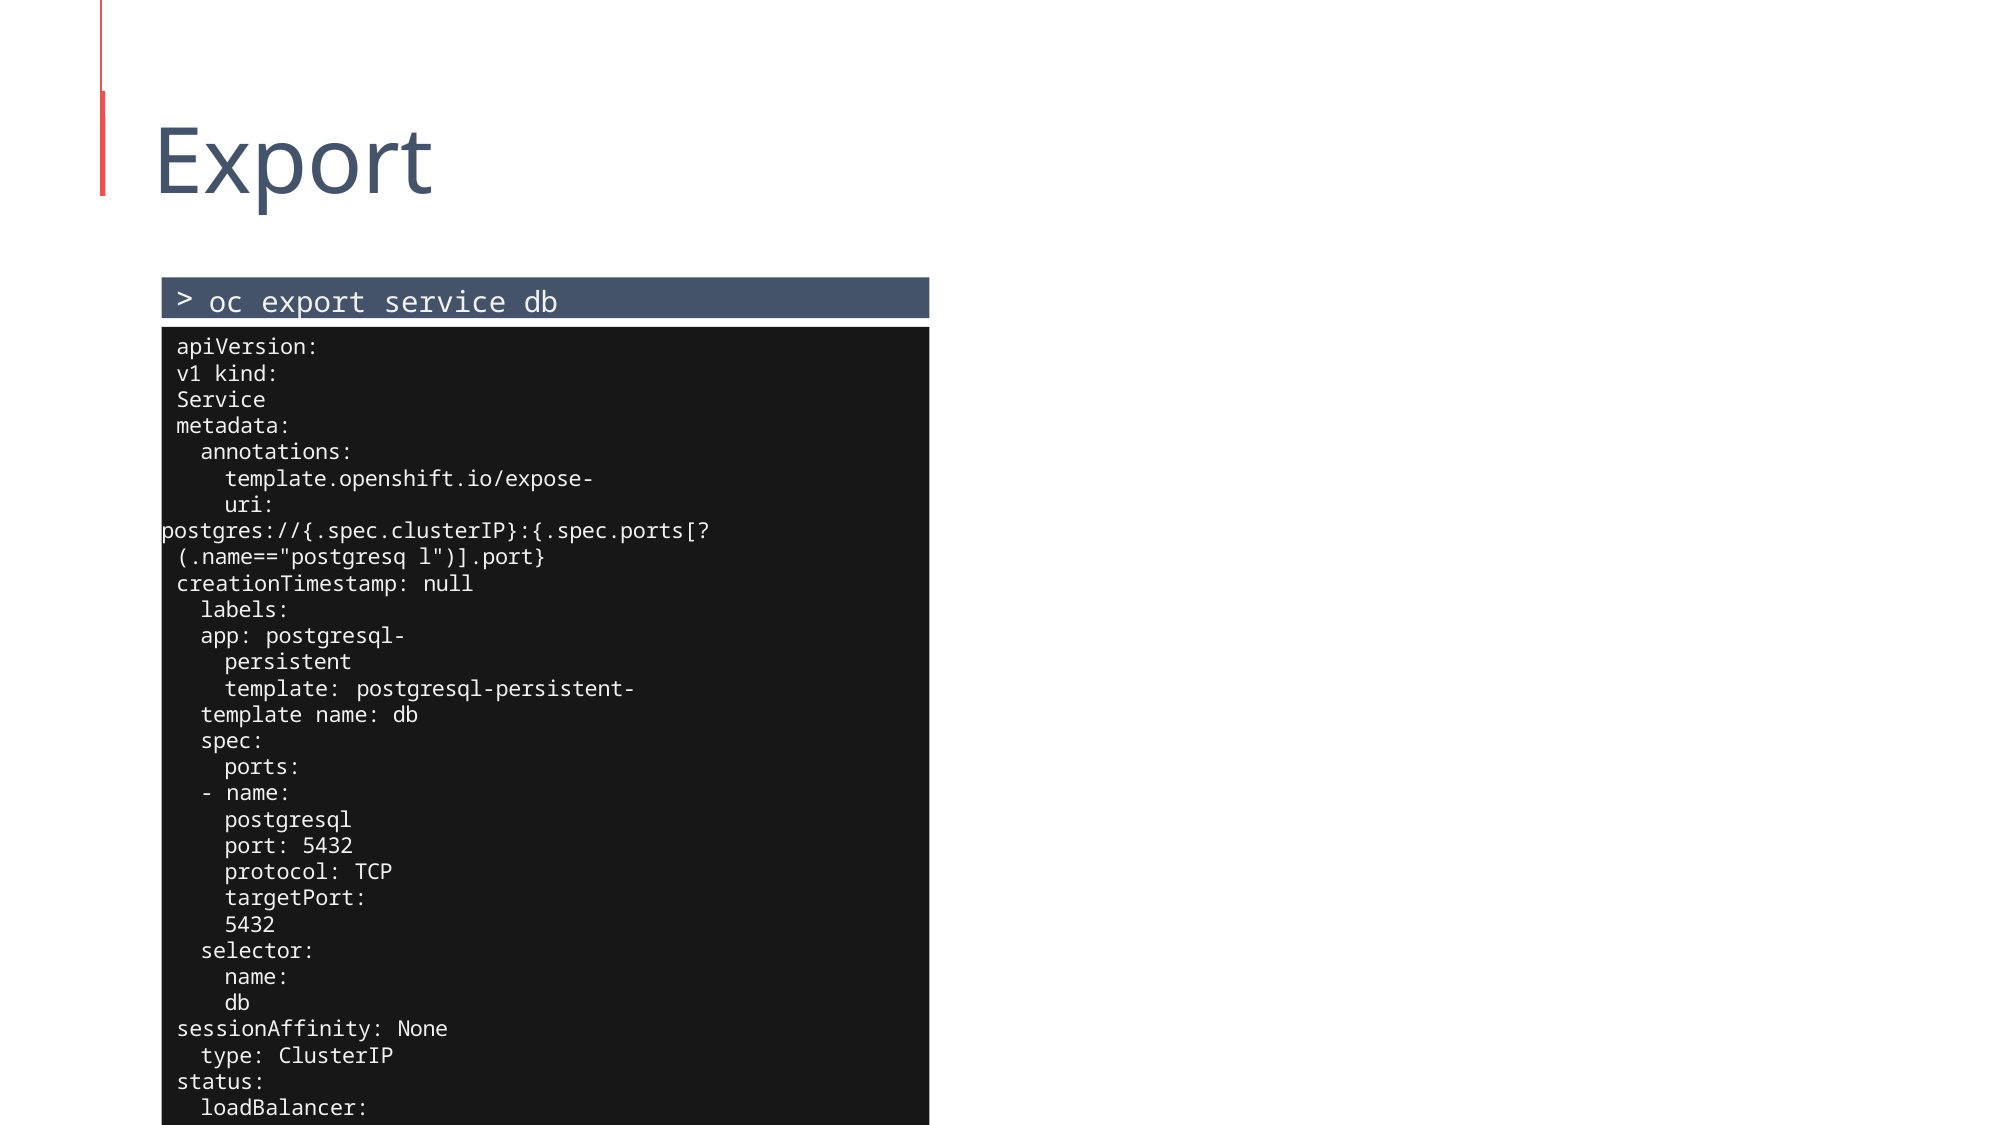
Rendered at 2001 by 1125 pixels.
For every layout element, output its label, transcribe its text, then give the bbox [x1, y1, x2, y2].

text_box oc export service db [161, 277, 930, 319]
title Export [150, 100, 1409, 291]
text_box apiVersion: v1 kind: Service metadata: annotations: template.openshift.io/expose-uri: postgres://{.spec.clusterIP}:{.spec.ports[?(.name=="postgresq l")].port} creationTimestamp: null labels: app: postgresql-persistent template: postgresql-persistent-template name: db spec: ports: - name: postgresql port: 5432 protocol: TCP targetPort: 5432 selector: name: db sessionAffinity: None type: ClusterIP status: loadBalancer: {} [161, 326, 930, 1125]
